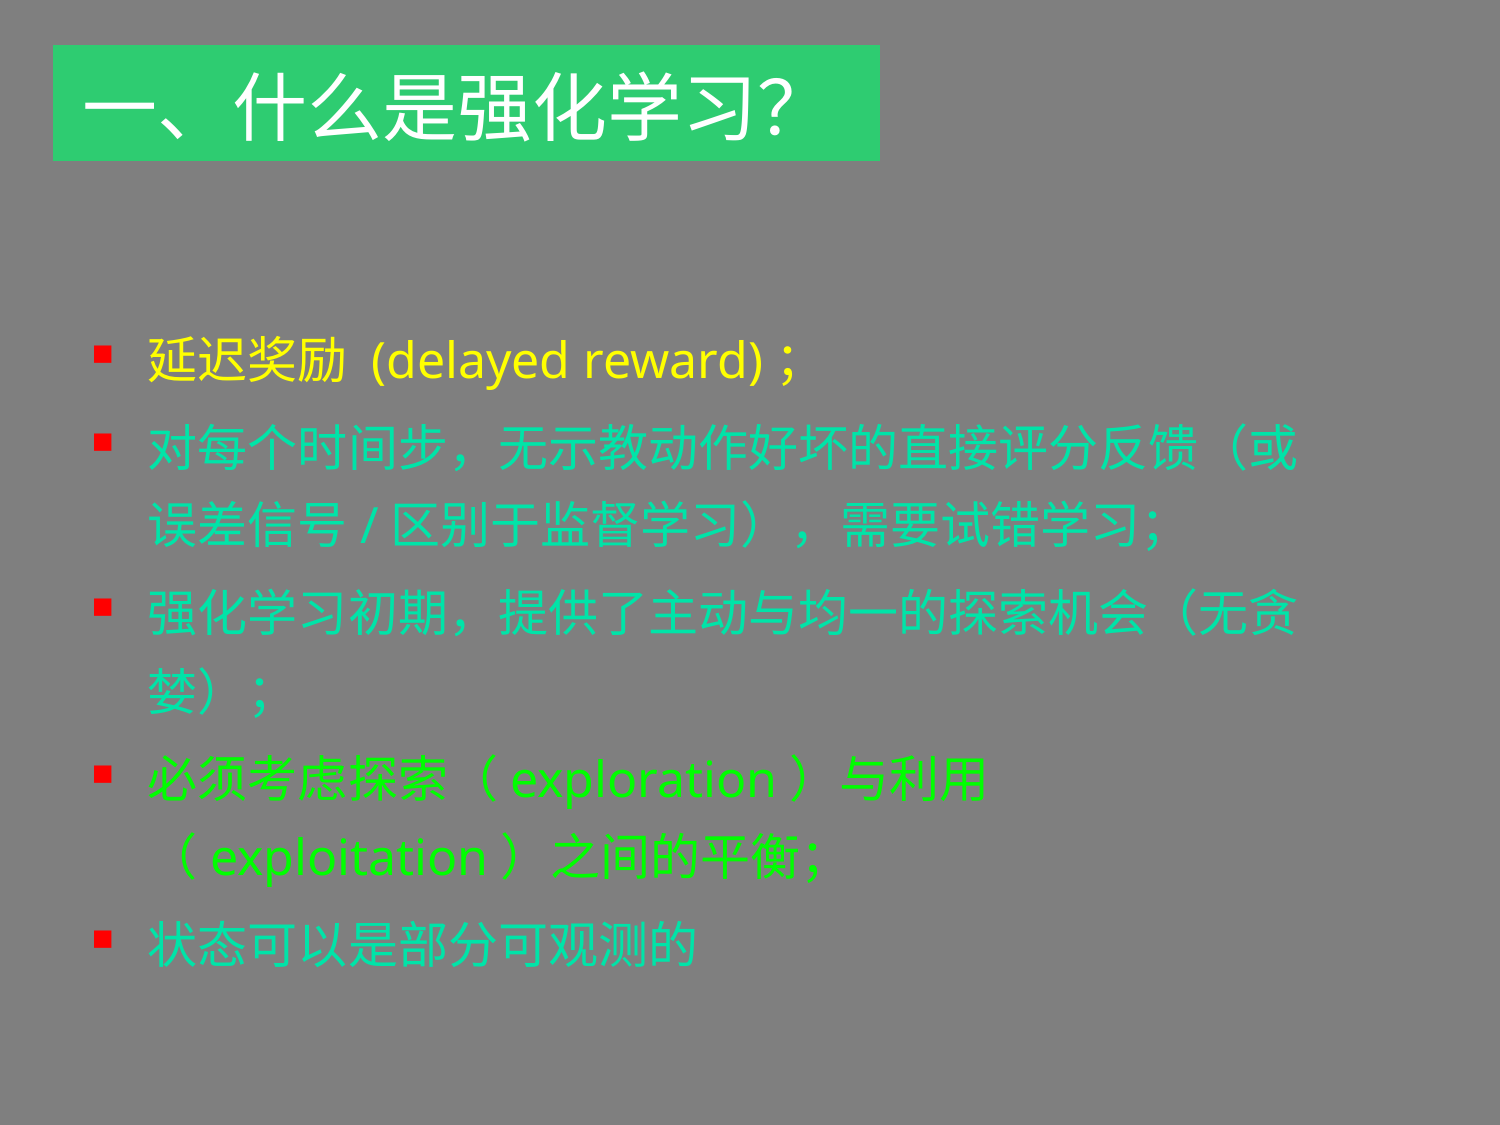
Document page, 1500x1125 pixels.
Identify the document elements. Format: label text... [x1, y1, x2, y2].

text_box [51, 43, 882, 163]
text_box 一、什么是强化学习？ [70, 54, 880, 157]
text_box 延迟奖励 (delayed reward)； 对每个时间步，无示教动作好坏的直接评分反馈（或误差信号/区别于监督学习），需要试错学习； 强化学习初期，提供了主动与均一的探索机会（无贪婪）； 必须考虑探索（exploration）与利用（exploitation）之间的平衡； 状态可以是部分可观测的 [76, 302, 1353, 1000]
